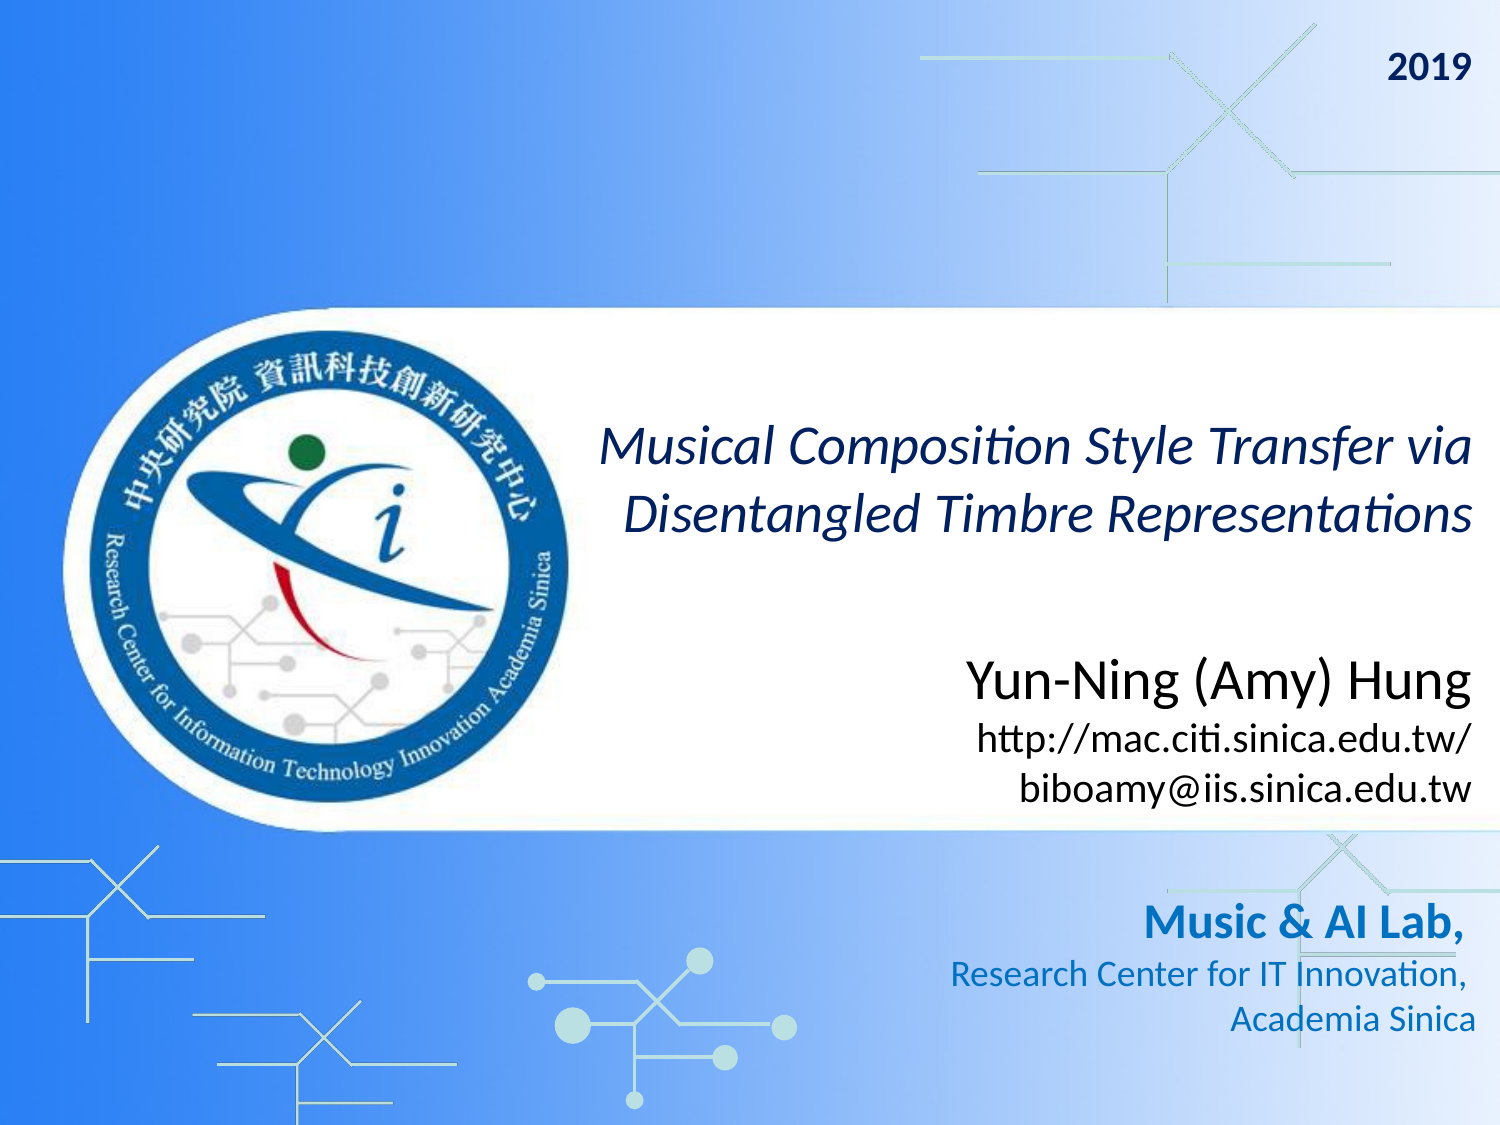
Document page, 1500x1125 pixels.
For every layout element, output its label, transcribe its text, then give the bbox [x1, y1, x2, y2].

text_box Musical Composition Style Transfer via Disentangled Timbre Representations [503, 401, 1481, 552]
text_box Yun-Ning (Amy) Hung http://mac.citi.sinica.edu.tw/ biboamy@iis.sinica.edu.tw [505, 633, 1480, 819]
picture [0, 0, 1500, 1125]
text_box 2019 [1092, 30, 1480, 96]
text_box Music & AI Lab, Research Center for IT Innovation, Academia Sinica [734, 881, 1484, 1047]
